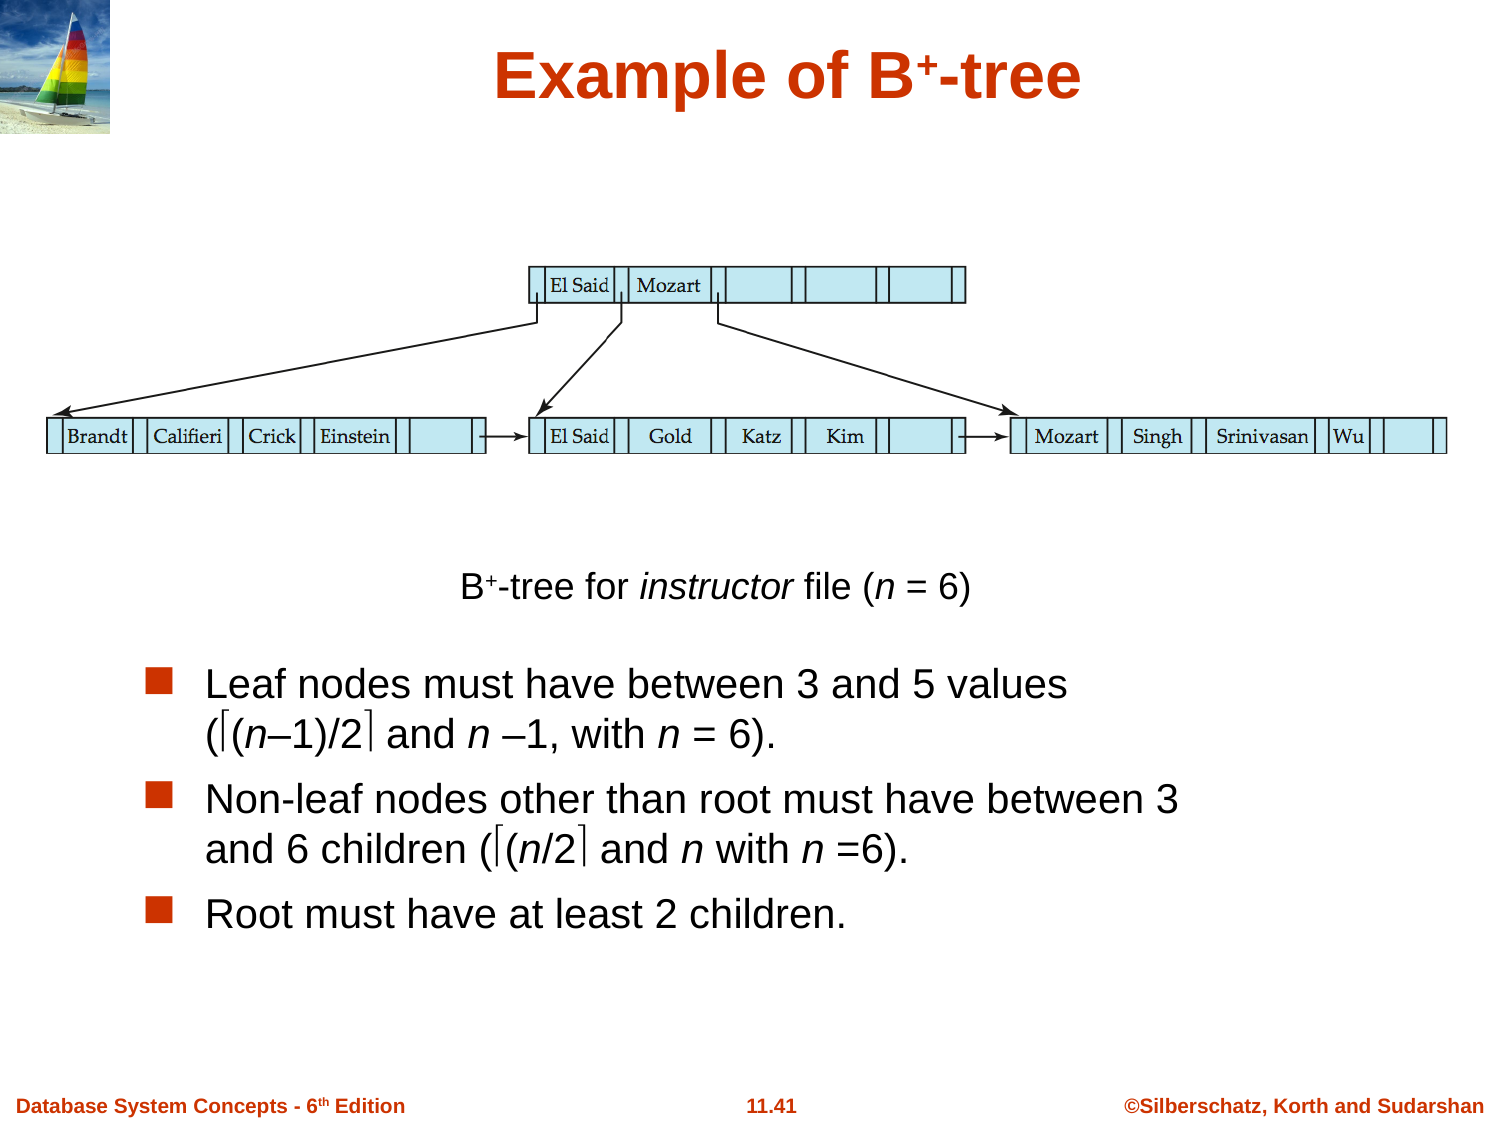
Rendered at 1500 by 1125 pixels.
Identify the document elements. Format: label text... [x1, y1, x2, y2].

picture [0, 0, 110, 134]
text_box B+-tree for instructor file (n = 6) [445, 554, 987, 615]
title Example of B+-tree [125, 18, 1452, 120]
picture [46, 263, 1448, 455]
list Leaf nodes must have between 3 and 5 values ((n–1)/2 and n –1, with n = 6). Non-leaf nodes other than root must have between 3 and 6 children ((n/2 and n with n =6). Root must have at least 2 children. [133, 649, 1237, 984]
